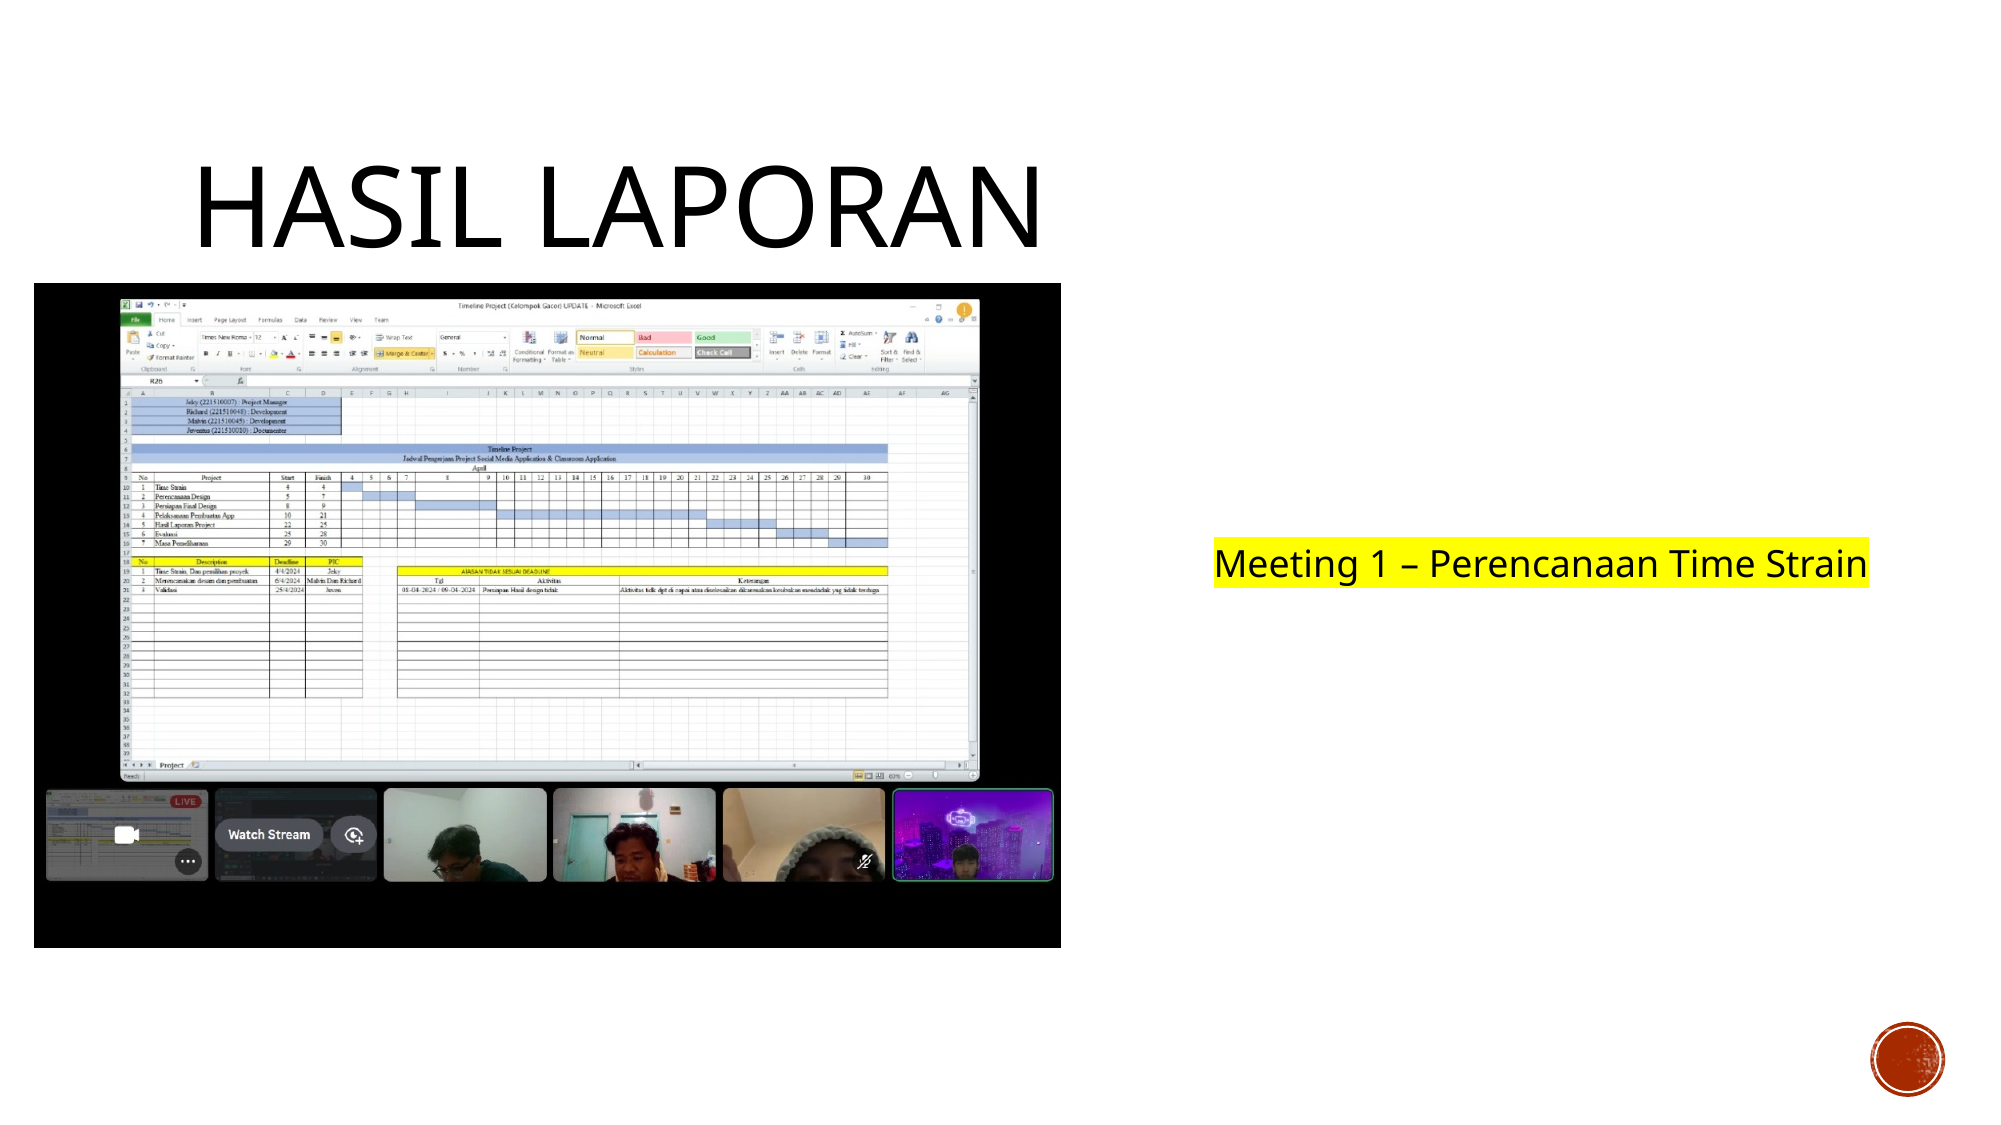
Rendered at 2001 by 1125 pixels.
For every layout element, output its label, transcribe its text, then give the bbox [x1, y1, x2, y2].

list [37, 286, 1058, 946]
title Hasil Laporan [175, 79, 1826, 344]
text_box Meeting 1 – Perencanaan Time Strain [1198, 532, 1966, 592]
